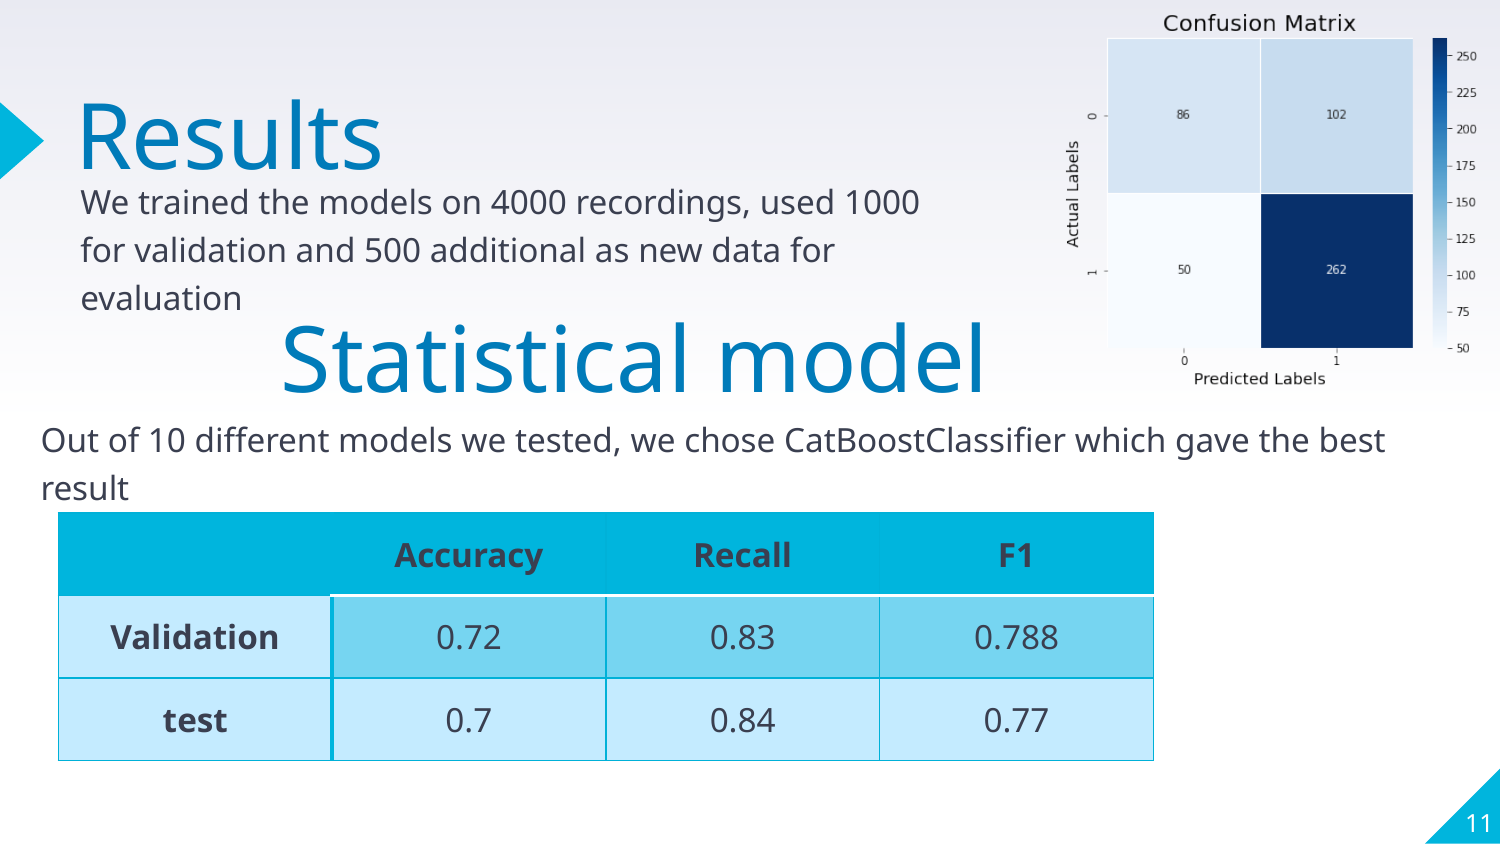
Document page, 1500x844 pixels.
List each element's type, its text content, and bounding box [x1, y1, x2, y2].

table_cell 0.77 [880, 679, 1153, 760]
table_cell 0.72 [334, 597, 605, 677]
picture [1059, 5, 1485, 396]
title Results [75, 99, 714, 173]
table_cell Validation [59, 596, 330, 677]
list We trained the models on 4000 recordings, used 1000 for validation and 500 additional as new data for evaluation [59, 173, 928, 304]
table_cell 0.788 [880, 597, 1153, 677]
text_box Statistical model [280, 322, 1012, 411]
table_header Accuracy [334, 514, 605, 594]
table_header Recall [607, 514, 879, 594]
table_header [59, 514, 330, 595]
table_header F1 [880, 514, 1153, 594]
table_cell 0.84 [607, 679, 879, 760]
table_cell test [59, 679, 330, 760]
table_cell 0.7 [334, 679, 605, 760]
text_box Out of 10 different models we tested, we chose CatBoostClassifier which gave the best result [19, 411, 1419, 490]
table_cell 0.83 [607, 597, 879, 677]
slide_number 11 [1418, 760, 1494, 838]
